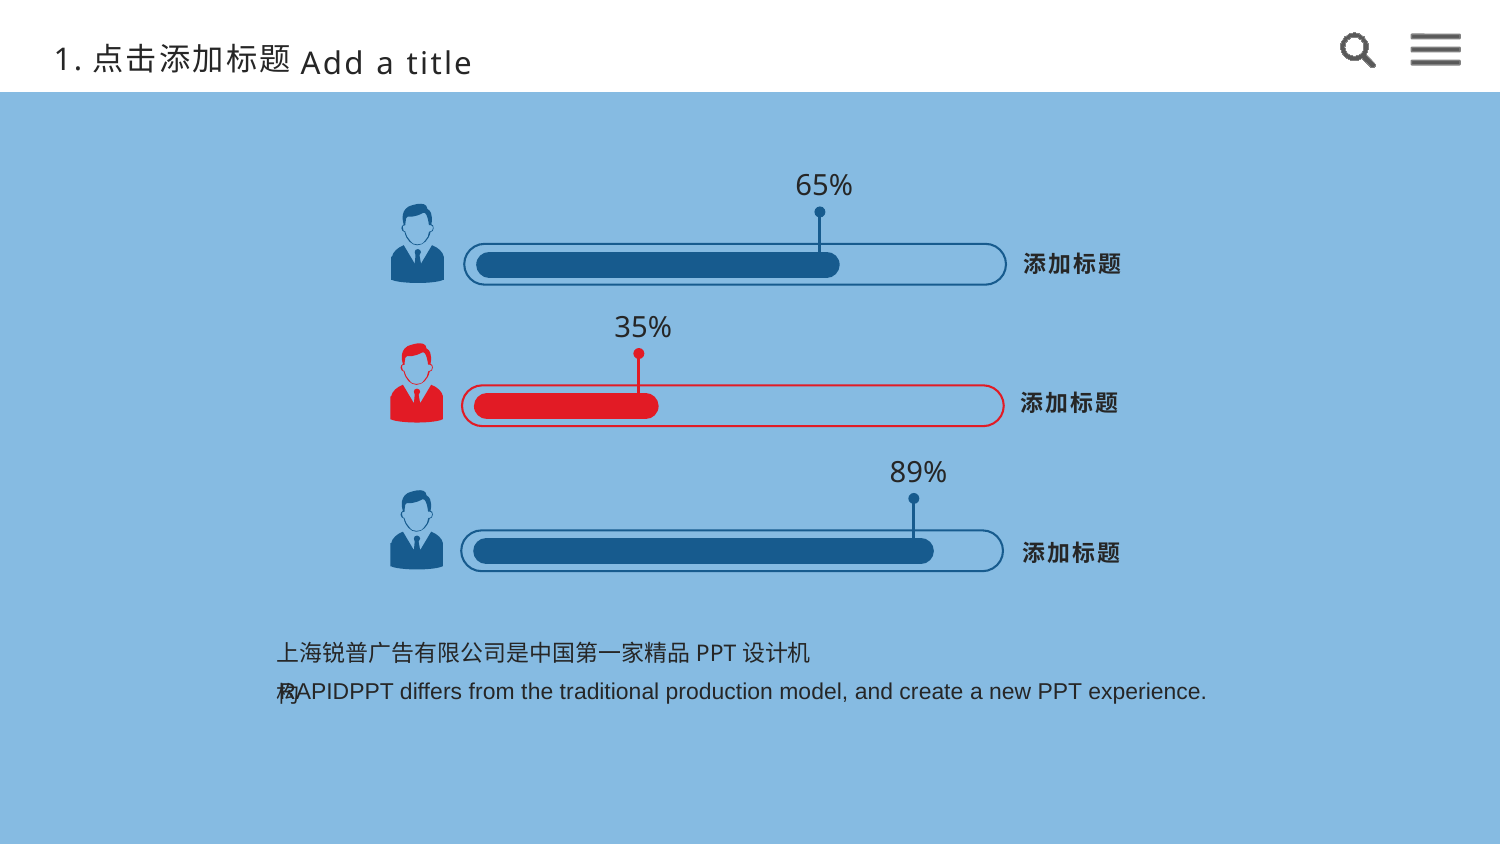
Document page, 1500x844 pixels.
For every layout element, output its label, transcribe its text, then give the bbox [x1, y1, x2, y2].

text_box [463, 242, 1008, 286]
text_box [390, 485, 443, 570]
text_box 添加标题 [1008, 241, 1166, 284]
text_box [390, 338, 443, 423]
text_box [391, 198, 444, 284]
text_box [460, 529, 1005, 573]
text_box 添加标题 [1007, 530, 1168, 573]
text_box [872, 445, 965, 569]
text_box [597, 300, 689, 424]
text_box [1411, 34, 1461, 65]
text_box 添加标题 [1006, 381, 1178, 424]
text_box 上海锐普广告有限公司是中国第一家精品PPT设计机构 [261, 617, 839, 715]
text_box RAPIDPPT differs from the traditional production model, and create a new PPT experience. [264, 655, 1262, 712]
text_box [484, 419, 504, 425]
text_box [778, 159, 870, 282]
text_box [1340, 32, 1376, 68]
text_box [483, 564, 504, 570]
text_box [460, 384, 1005, 428]
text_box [40, 31, 494, 90]
text_box [487, 278, 506, 284]
